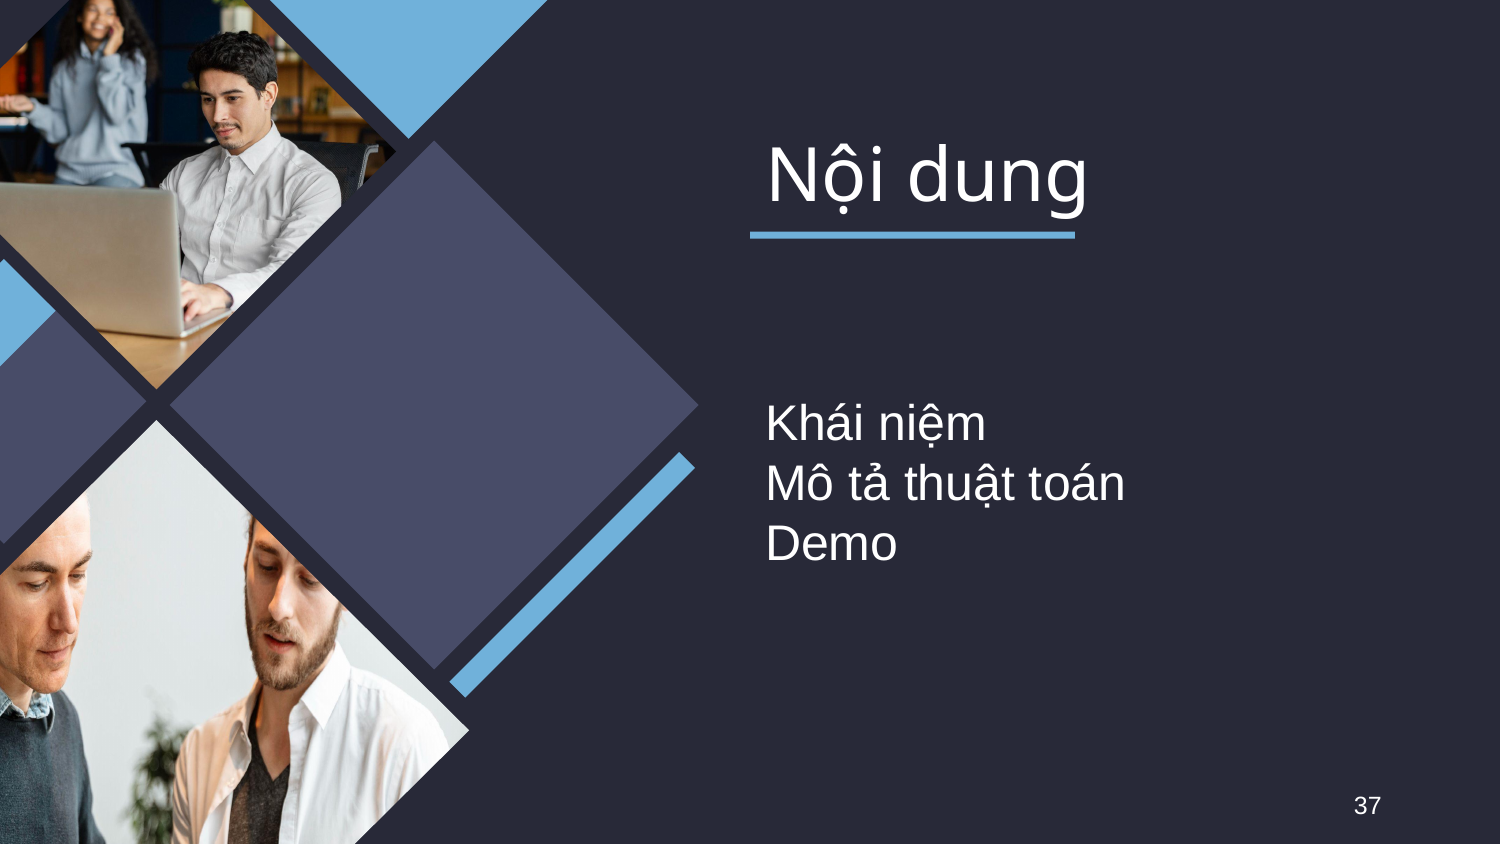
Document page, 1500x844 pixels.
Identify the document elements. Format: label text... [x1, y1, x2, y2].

title Nội dung [750, 133, 1383, 231]
slide_number ‹#› [1059, 782, 1397, 828]
subtitle Khái niệm Mô tả thuật toán Demo [750, 252, 1383, 709]
picture [0, 0, 397, 390]
picture [0, 419, 470, 844]
text_box [750, 231, 1075, 239]
